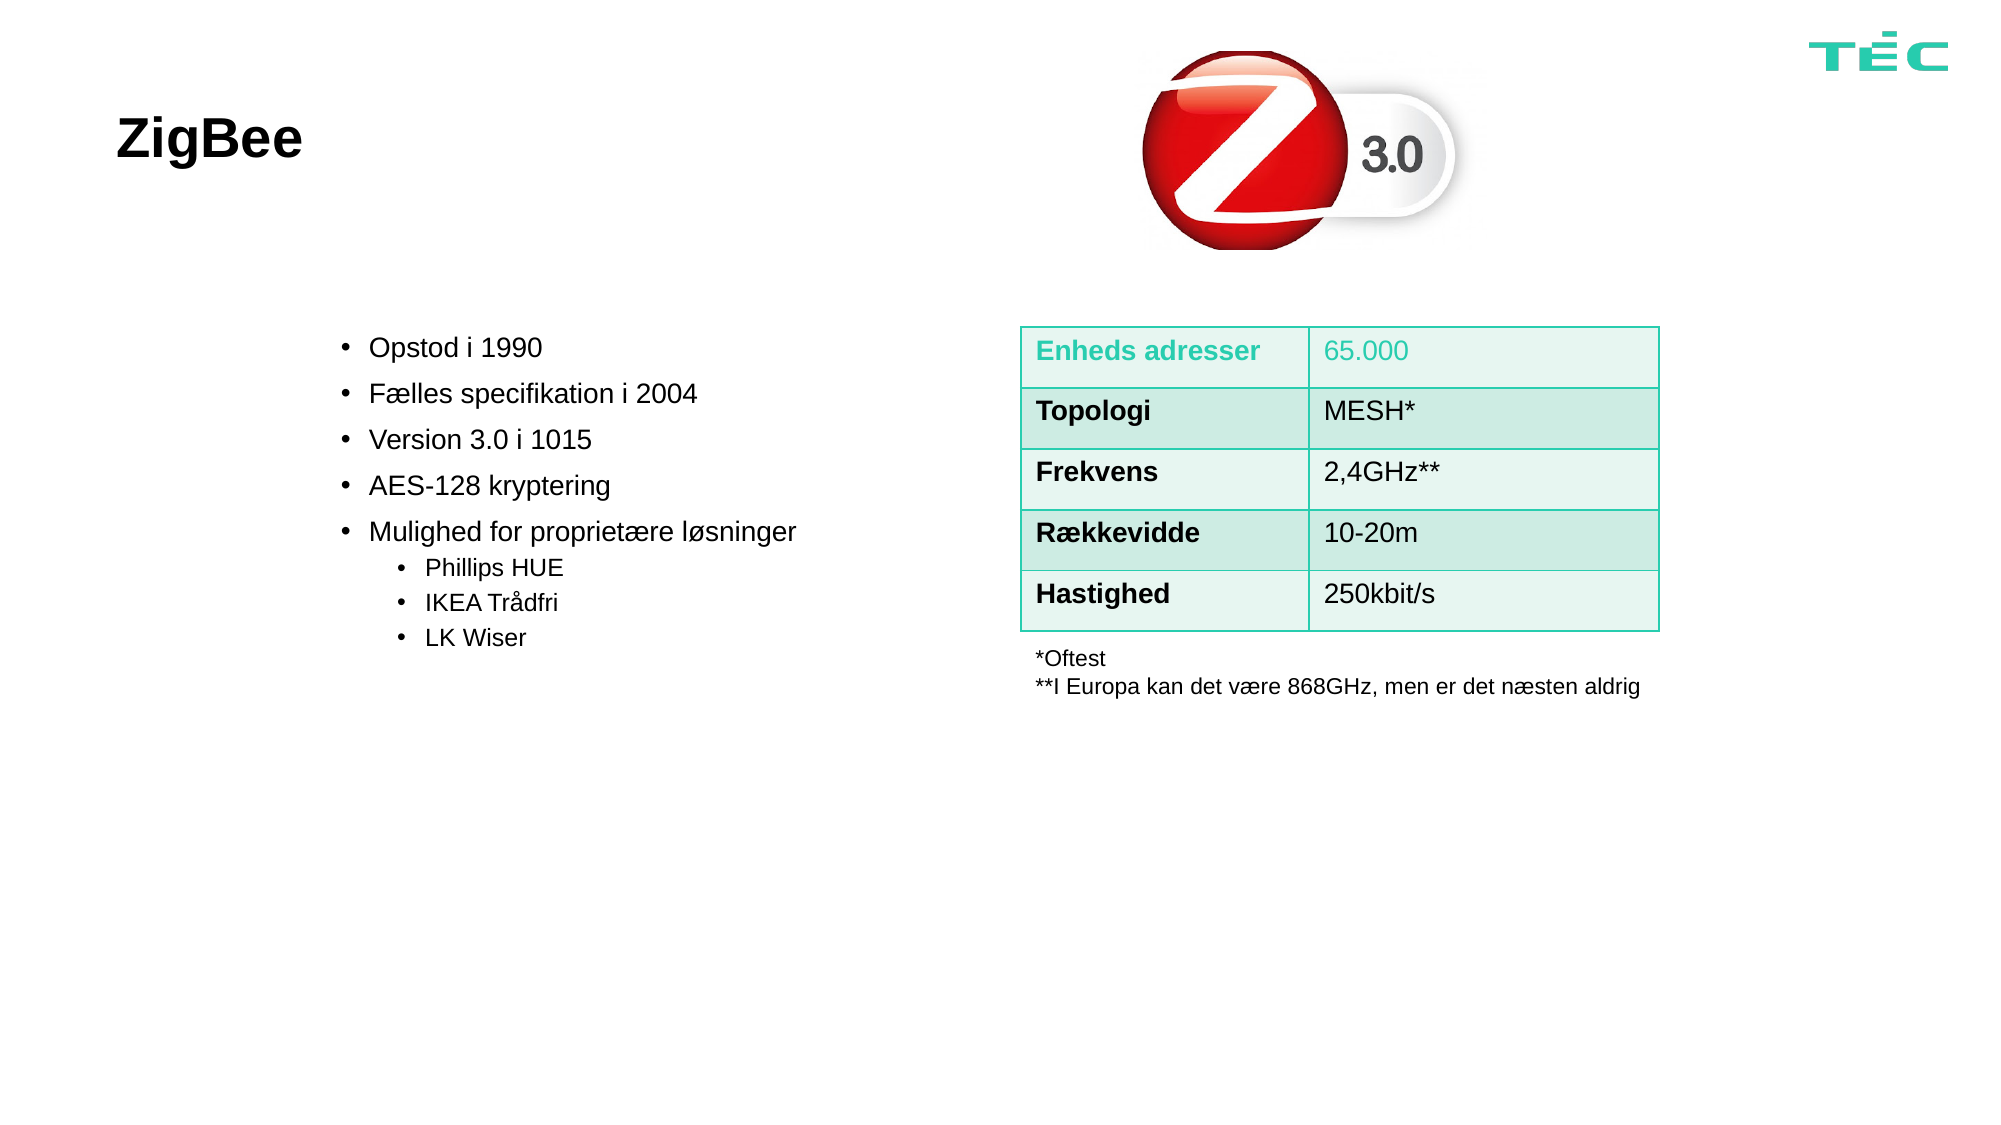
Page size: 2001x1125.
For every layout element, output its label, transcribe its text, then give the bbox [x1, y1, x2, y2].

table_header Enheds adresser [1022, 328, 1308, 387]
table_cell Frekvens [1022, 450, 1308, 509]
table_cell Rækkevidde [1022, 511, 1308, 570]
table_cell 2,4GHz** [1310, 450, 1658, 509]
text_box *Oftest **I Europa kan det være 868GHz, men er det næsten aldrig [1020, 636, 1660, 707]
table_header 65.000 [1310, 328, 1658, 387]
table_cell 250kbit/s [1310, 571, 1658, 630]
table_cell Topologi [1022, 389, 1308, 448]
table_cell Hastighed [1022, 571, 1308, 630]
list Opstod i 1990 Fælles specifikation i 2004 Version 3.0 i 1015 AES-128 kryptering Mulighed for proprietære løsninger Phillips HUE IKEA Trådfri LK Wiser [325, 326, 1002, 1008]
table_cell MESH* [1310, 389, 1658, 448]
picture [1134, 51, 1487, 250]
title ZigBee [101, 101, 1879, 278]
table_cell 10-20m [1310, 511, 1658, 570]
picture [1809, 31, 1948, 71]
